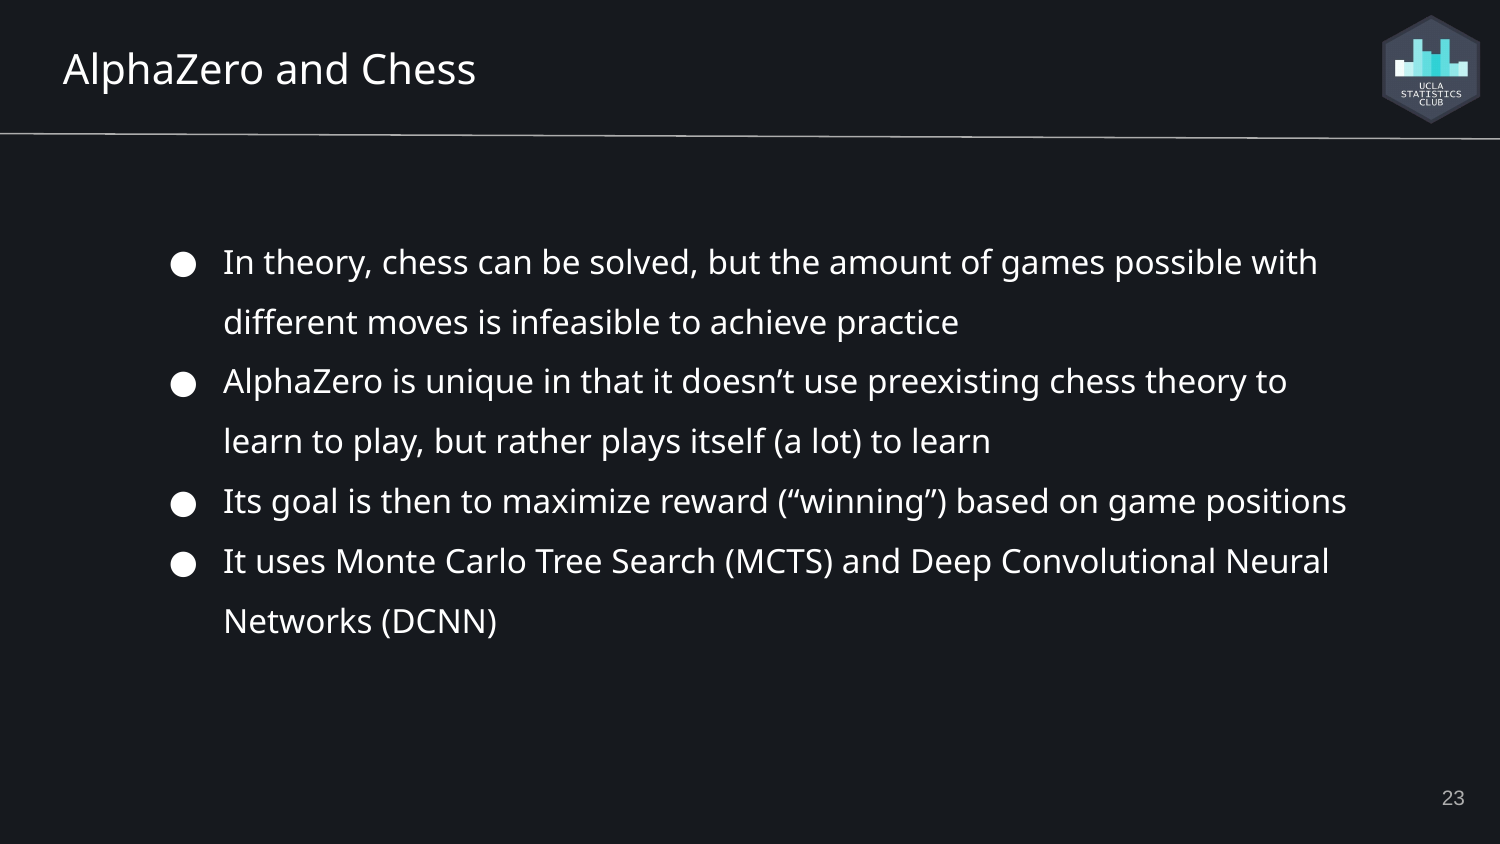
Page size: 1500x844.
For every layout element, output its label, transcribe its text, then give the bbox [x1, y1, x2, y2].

text_box In theory, chess can be solved, but the amount of games possible with different moves is infeasible to achieve practice AlphaZero is unique in that it doesn’t use preexisting chess theory to learn to play, but rather plays itself (a lot) to learn Its goal is then to maximize reward (“winning”) based on game positions It uses Monte Carlo Tree Search (MCTS) and Deep Convolutional Neural Networks (DCNN) [133, 205, 1375, 407]
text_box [0, 133, 1500, 140]
text_box AlphaZero and Chess [47, 27, 1326, 127]
slide_number ‹#› [1389, 764, 1480, 830]
picture [1374, 12, 1488, 126]
